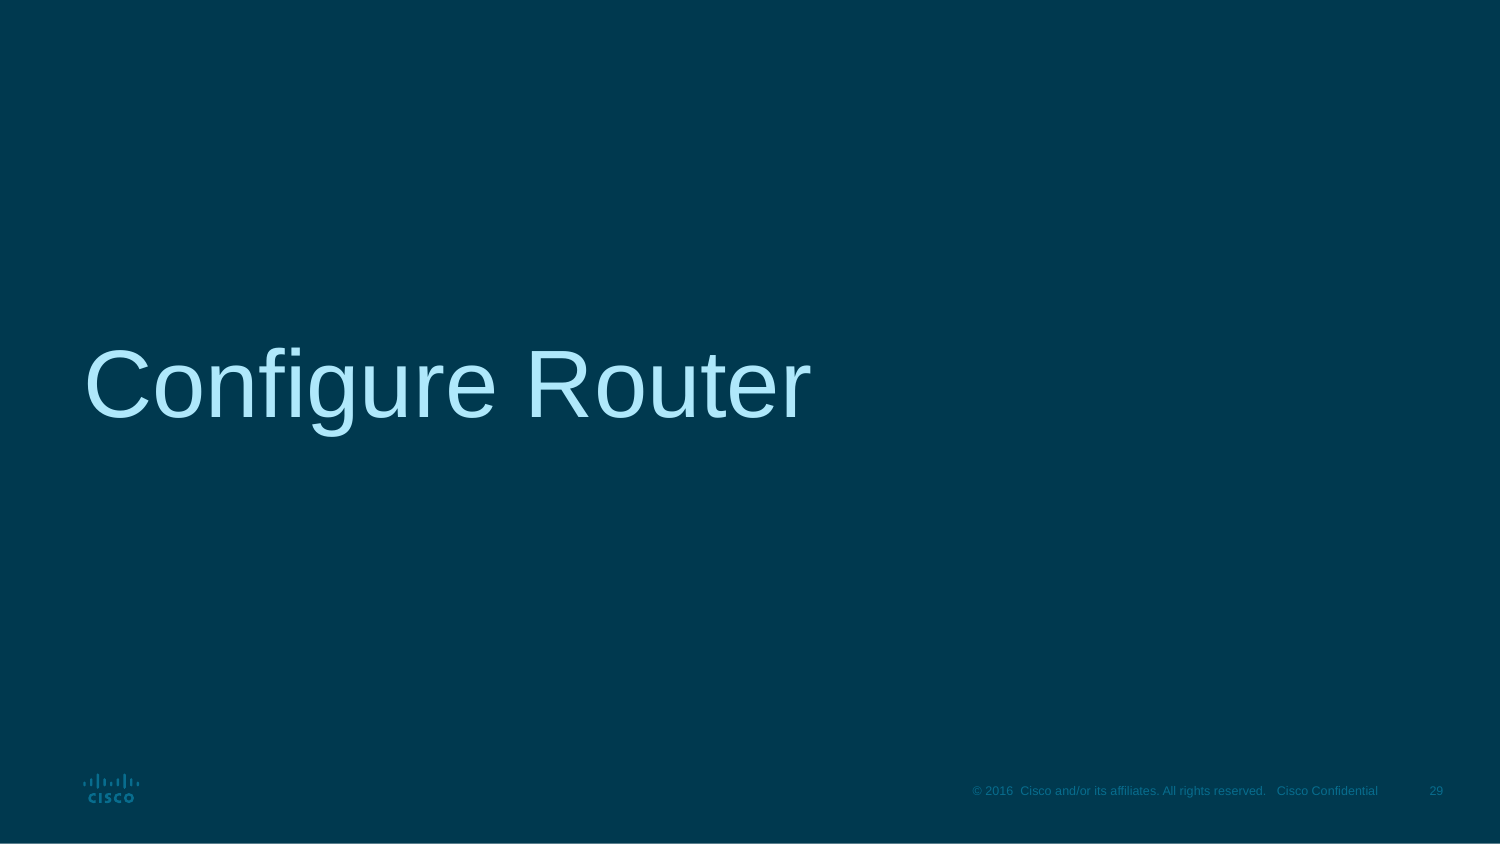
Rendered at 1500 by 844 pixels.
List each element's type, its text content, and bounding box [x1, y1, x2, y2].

title Configure Router [68, 293, 1315, 446]
